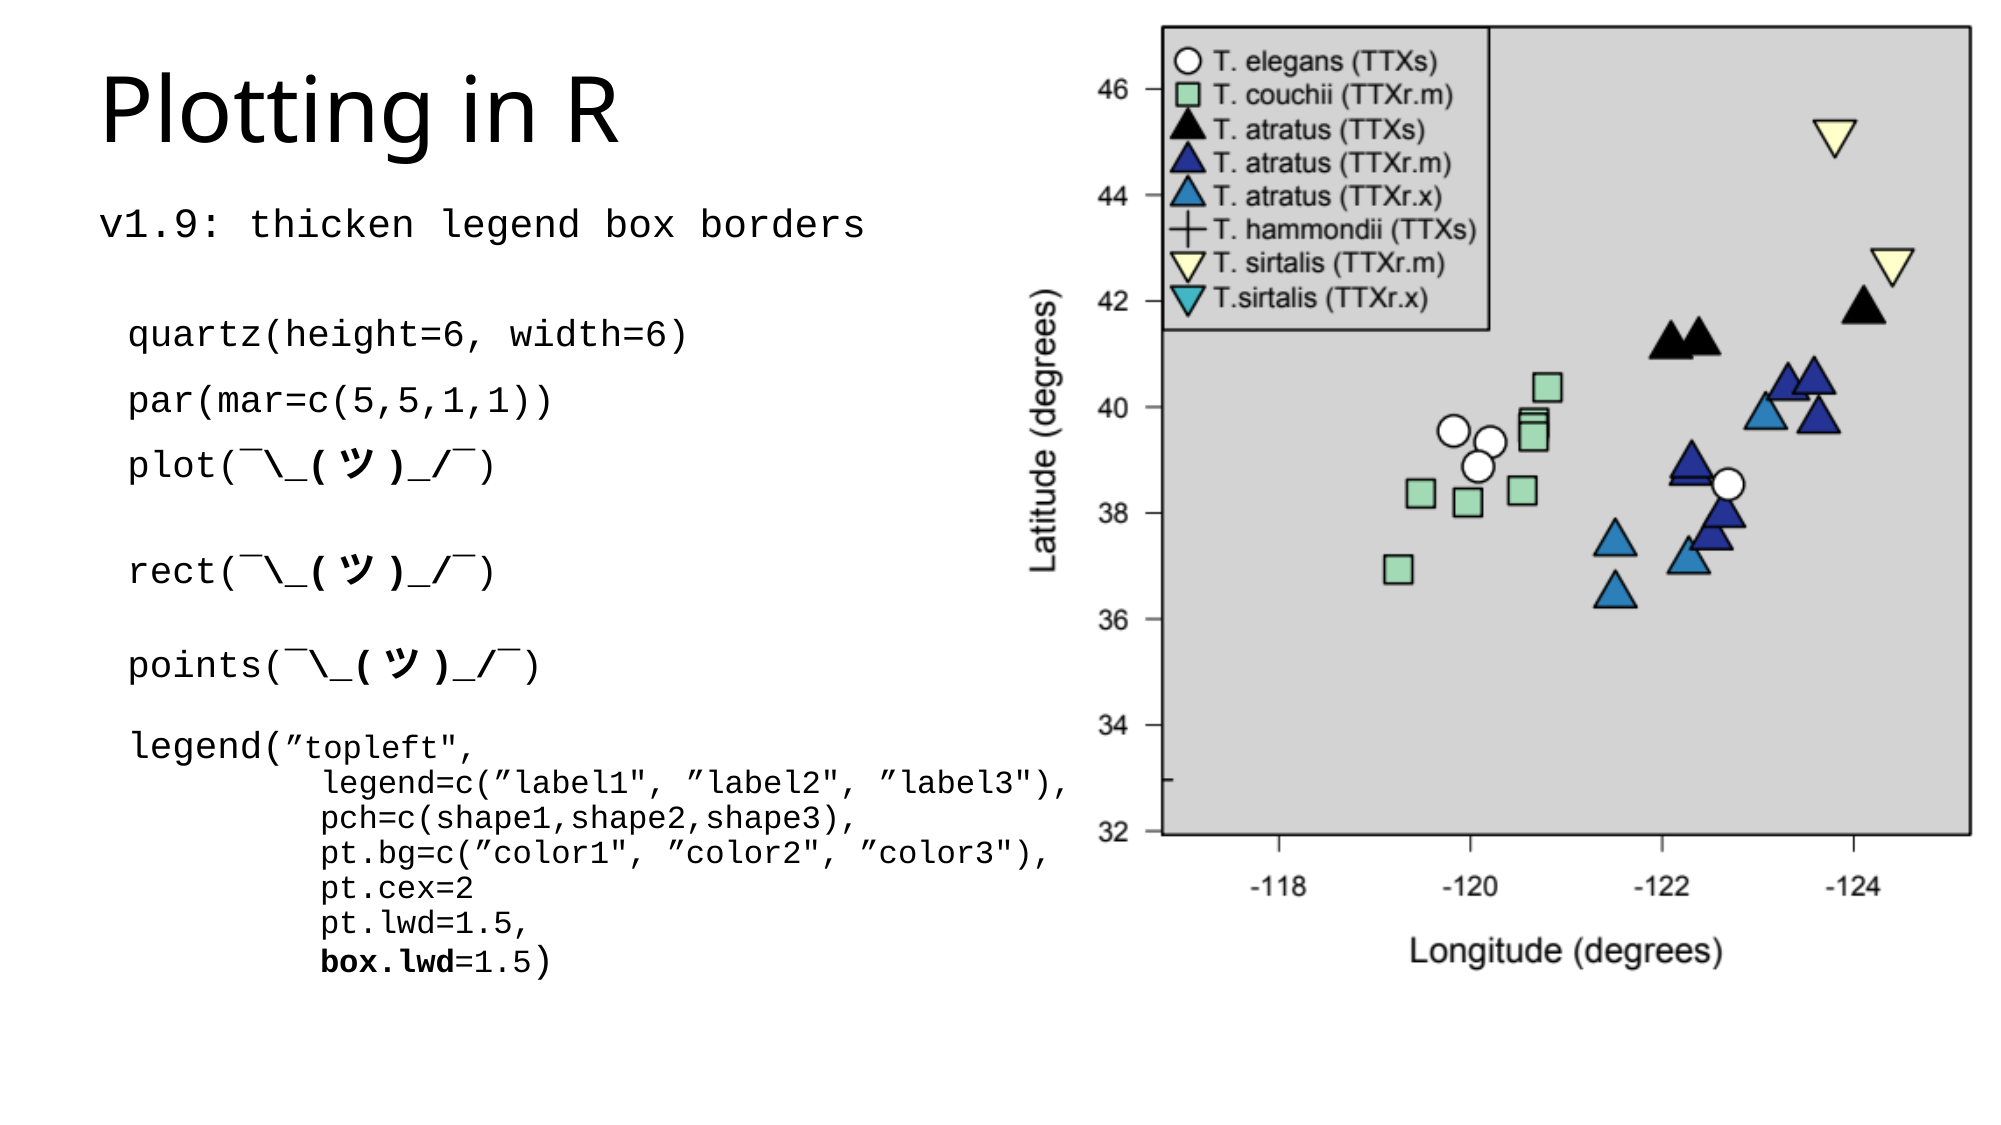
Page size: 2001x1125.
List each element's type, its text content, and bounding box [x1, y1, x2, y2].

text_box [101, 803, 702, 1022]
title Plotting in R [83, 3, 995, 222]
text_box v1.9: thicken legend box borders [83, 194, 981, 307]
text_box quartz(height=6, width=6) par(mar=c(5,5,1,1)) plot(¯\_(ツ)_/¯) rect(¯\_(ツ)_/¯) points(¯\_(ツ)_/¯) legend(”topleft", aaaaaaaaaalegend=c(”label1", ”label2", ”label3"), aaaaaaaaaapch=c(shape1,shape2,shape3), aaaaaaaaaapt.bg=c(”color1", ”color2", ”color3"), aaaaaaaaaapt.cex=2 aaaaaaaaaapt.lwd=1.5, aaaaaaaaaabox.lwd=1.5) [112, 306, 1422, 1040]
picture [995, 0, 2000, 1000]
